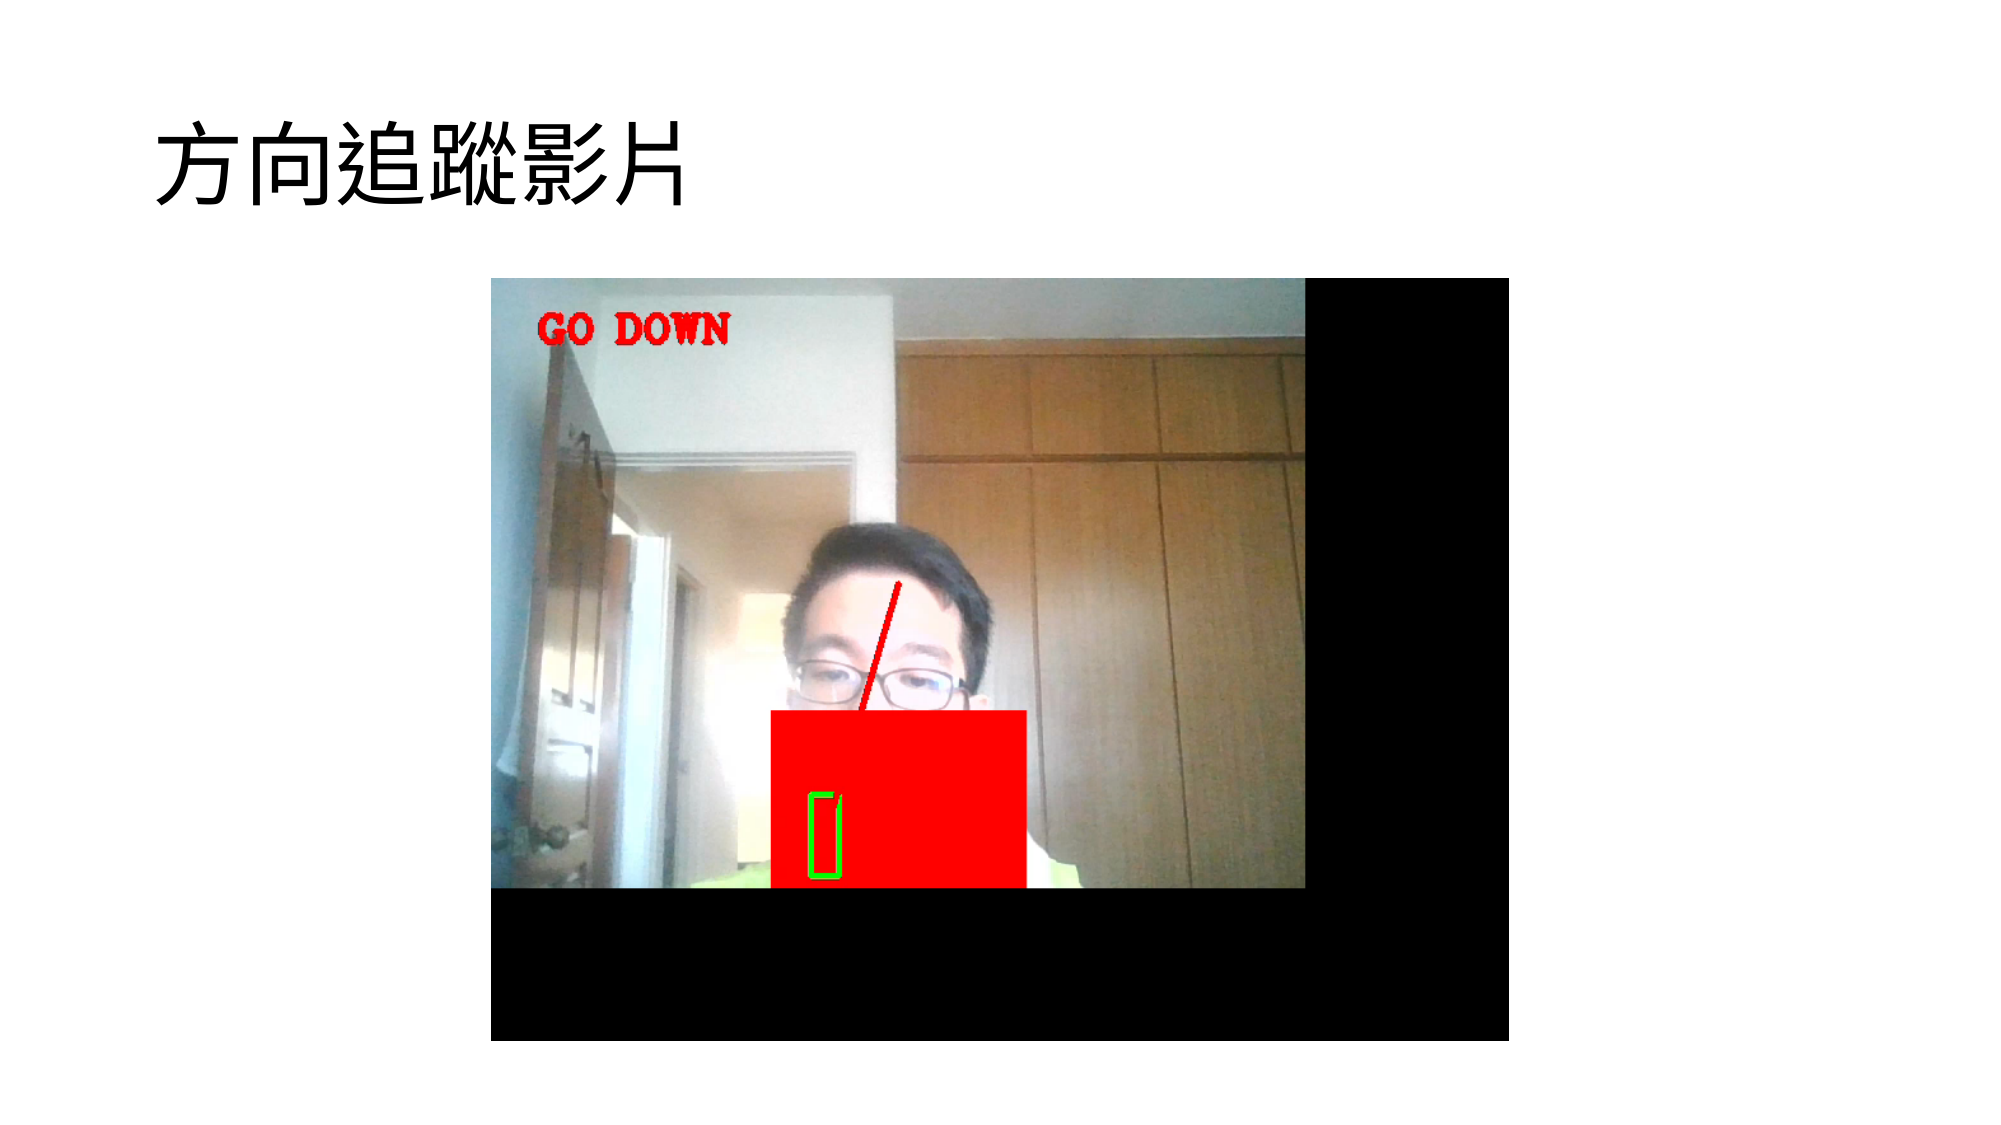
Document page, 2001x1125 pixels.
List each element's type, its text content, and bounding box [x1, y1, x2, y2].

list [490, 277, 1510, 1042]
title 方向追蹤影片 [137, 59, 1863, 278]
